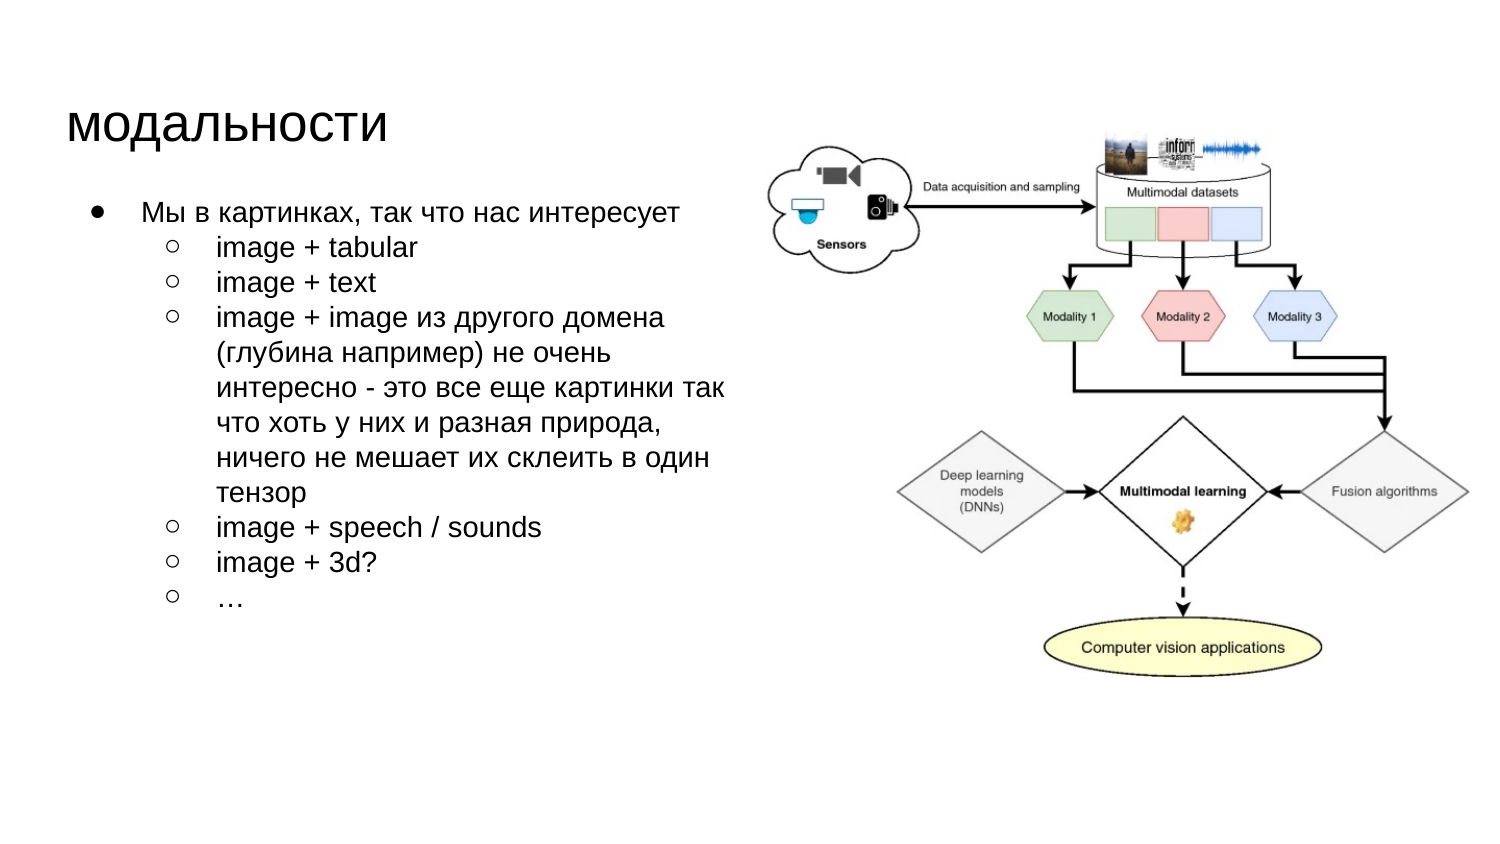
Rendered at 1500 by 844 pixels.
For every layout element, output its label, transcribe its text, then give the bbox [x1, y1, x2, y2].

picture [756, 130, 1471, 679]
title модальности [51, 72, 1449, 167]
text_box Мы в картинках, так что нас интересует image + tabular image + text image + image из другого домена (глубина например) не очень интересно - это все еще картинки так что хоть у них и разная природа, ничего не мешает их склеить в один тензор image + speech / sounds image + 3d? … [51, 178, 751, 628]
